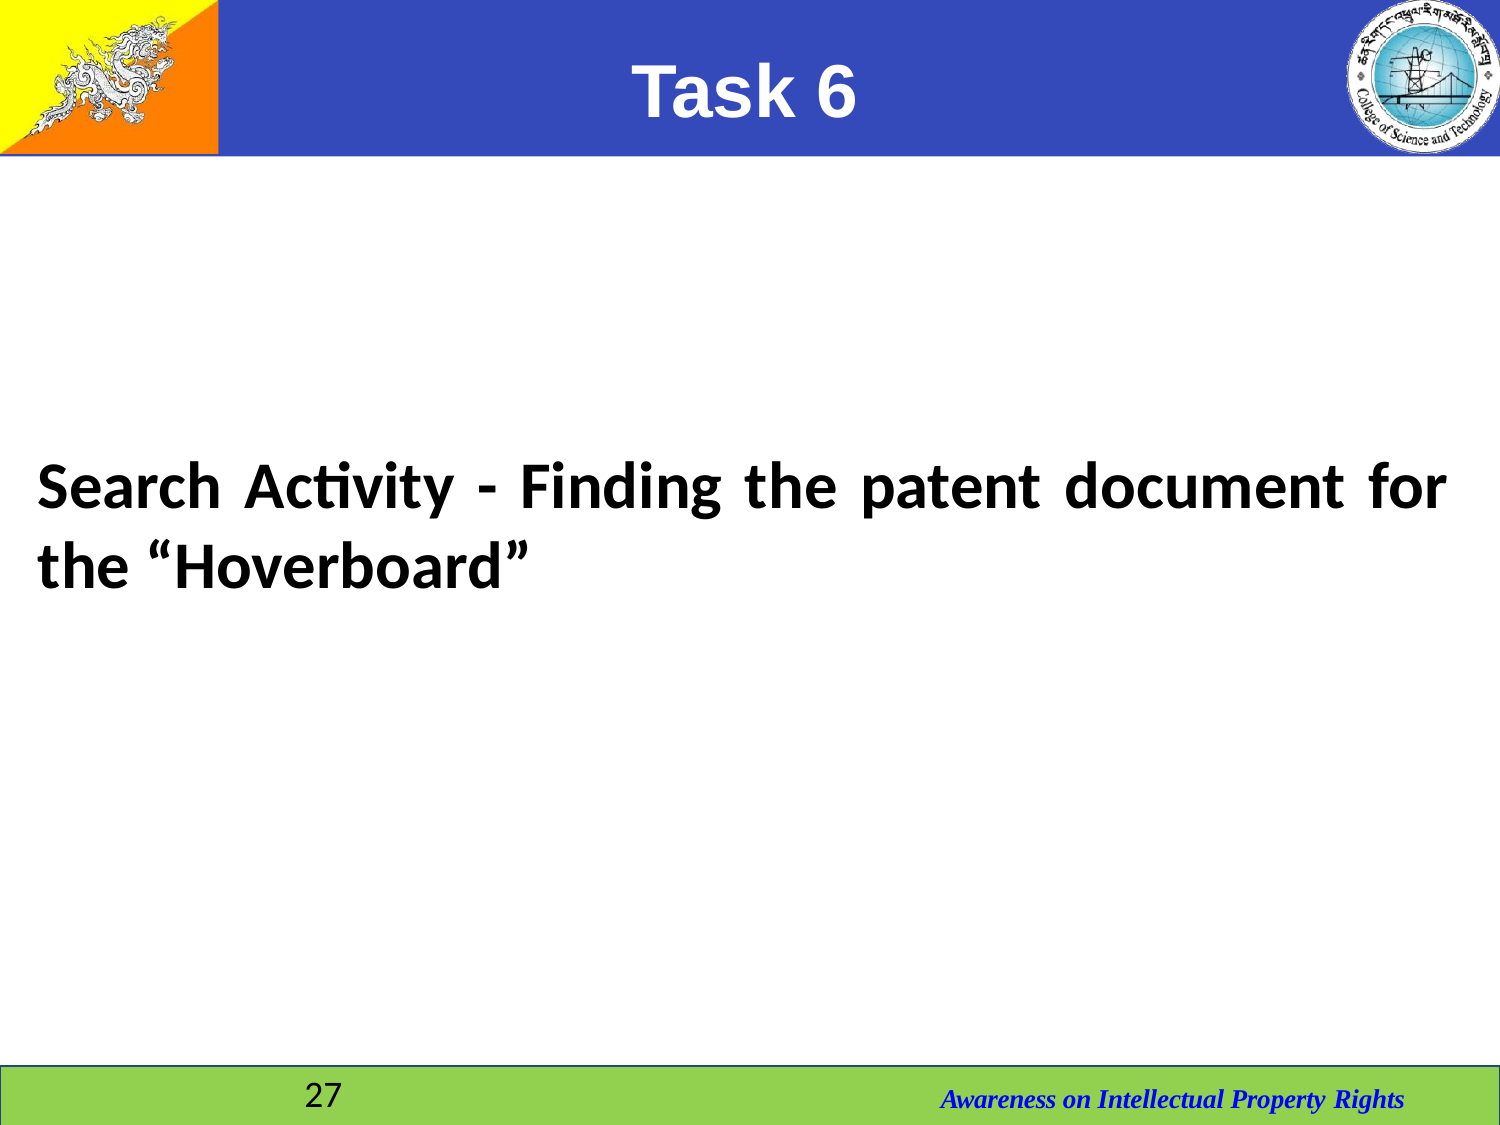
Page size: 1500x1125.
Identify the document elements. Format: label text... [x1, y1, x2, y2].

text_box [1346, 0, 1500, 155]
title Task 6 [362, 40, 1125, 231]
text_box [0, 0, 219, 154]
text_box 27 [289, 1062, 478, 1123]
footer Awareness on Intellectual Property Rights [938, 1082, 1420, 1125]
text_box Search Activity - Finding the patent document for the “Hoverboard” [37, 399, 1450, 724]
